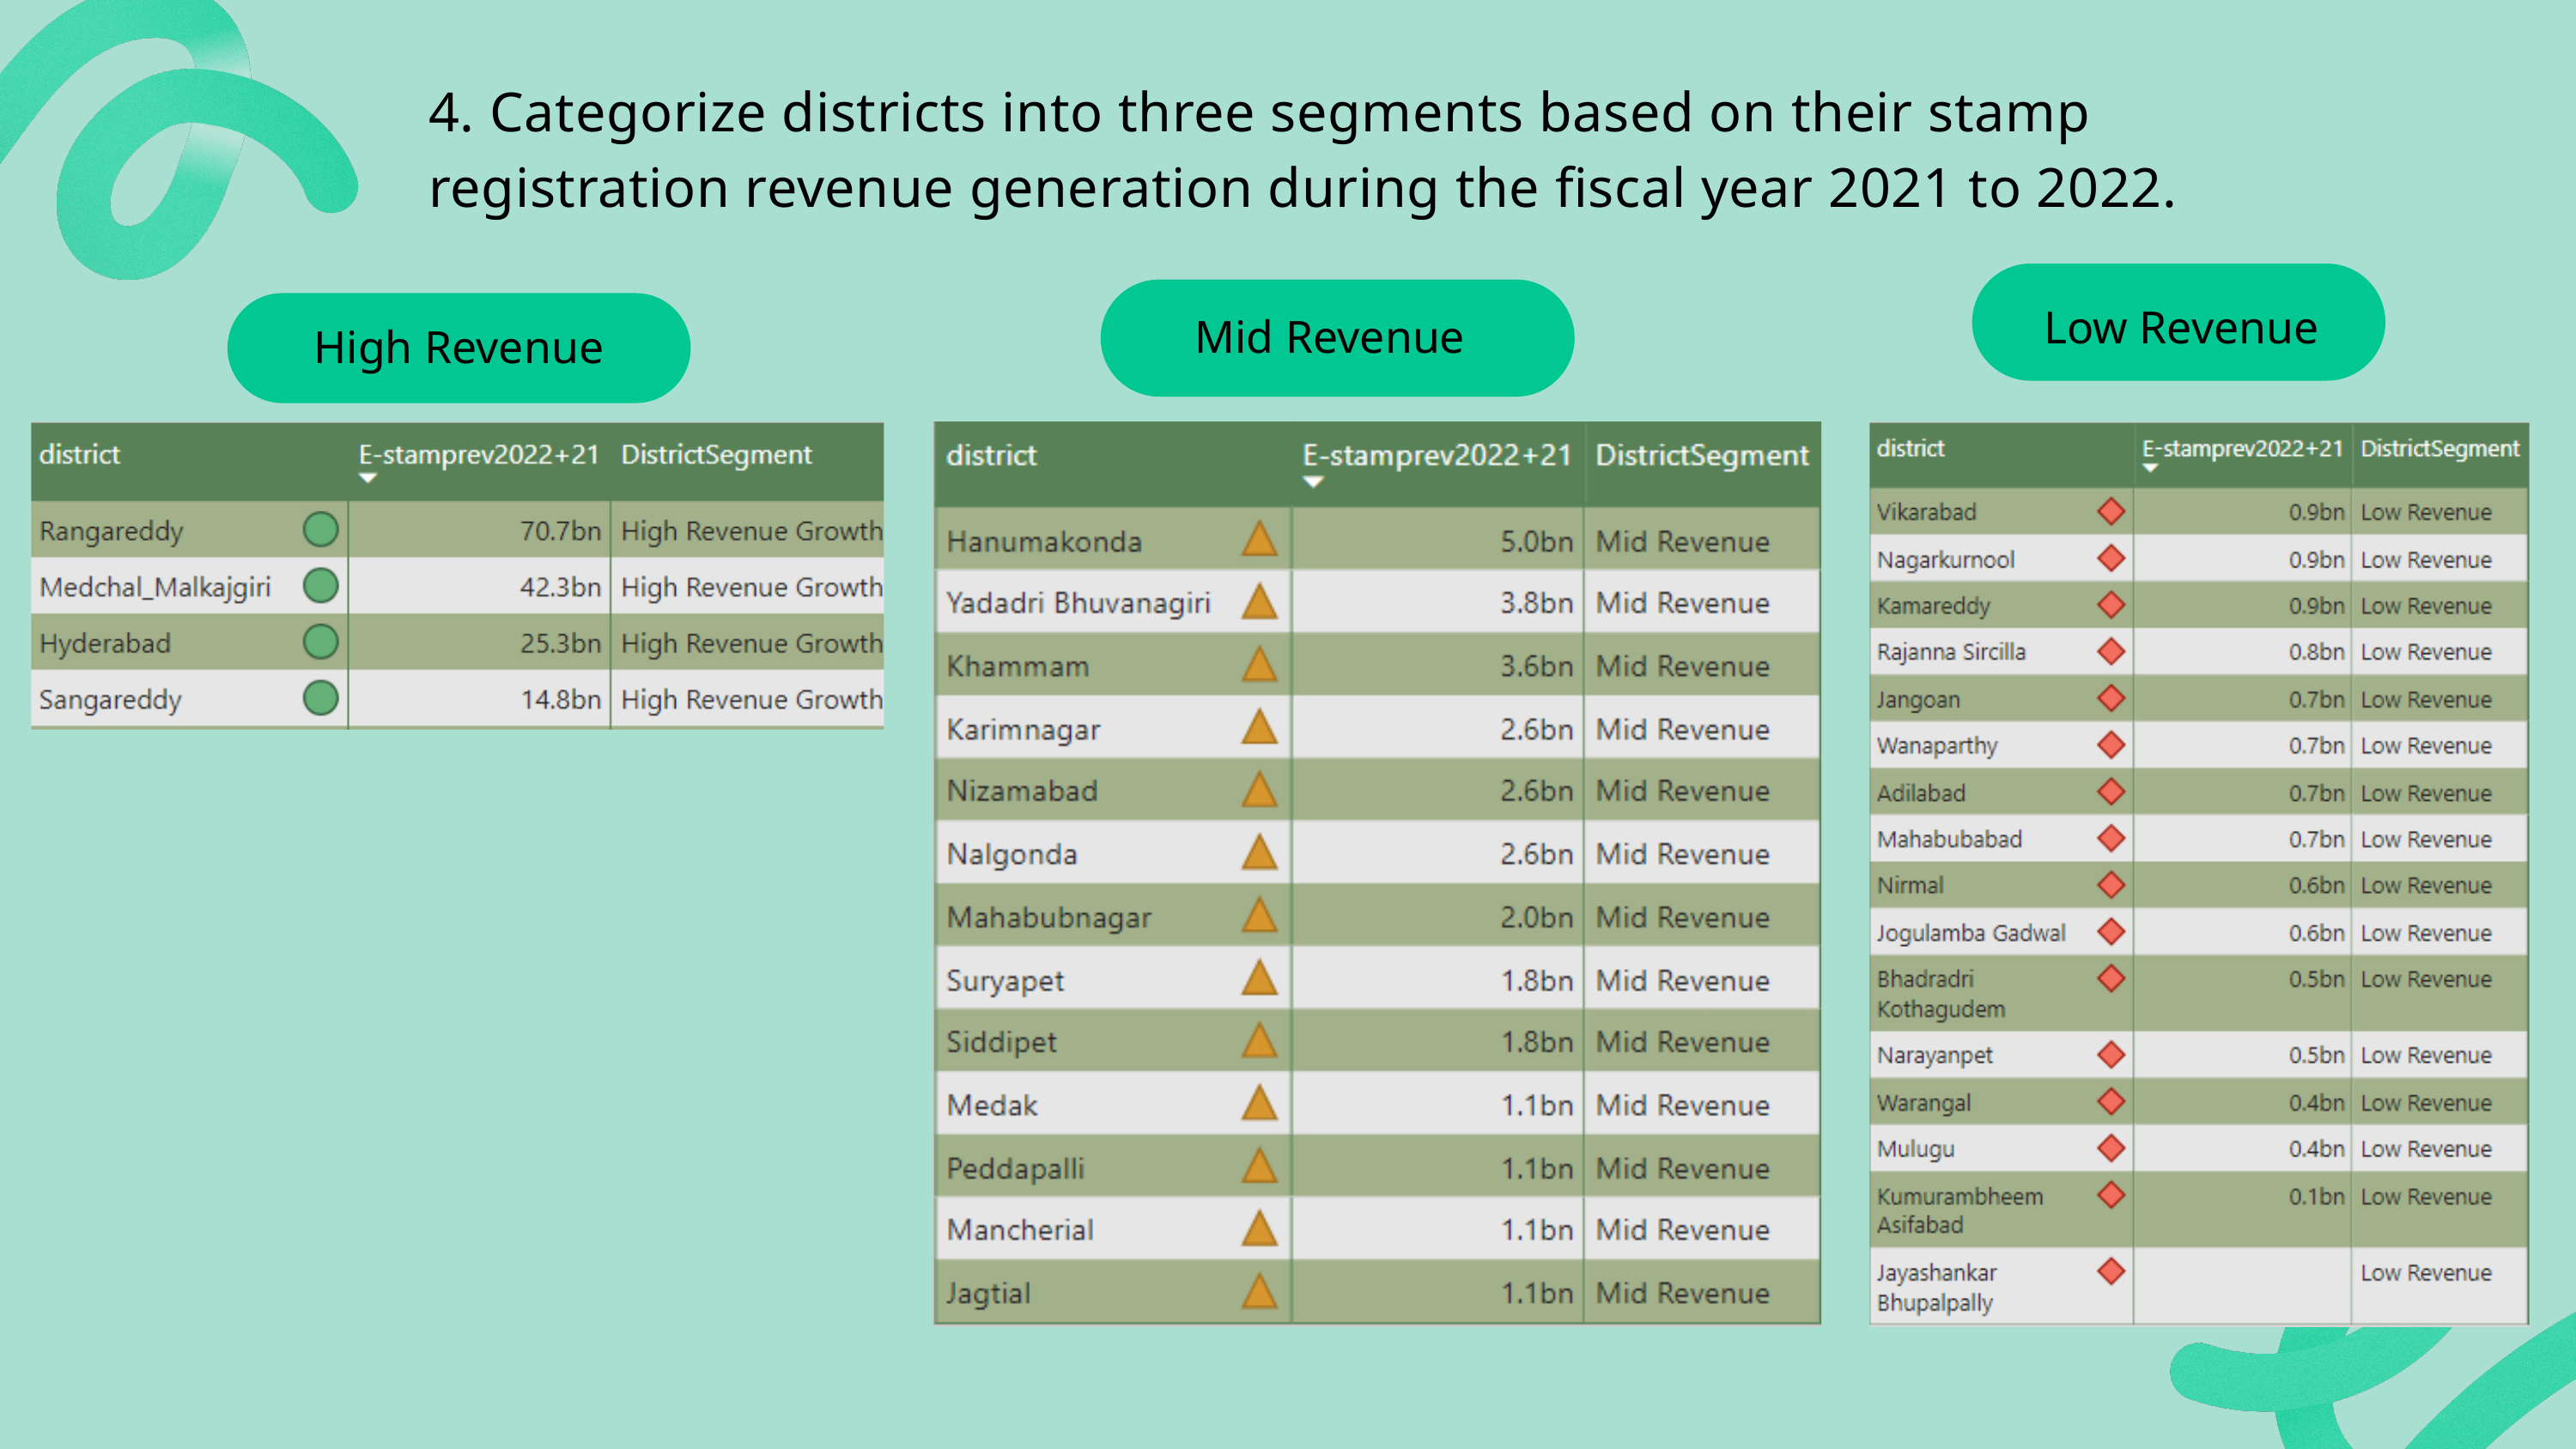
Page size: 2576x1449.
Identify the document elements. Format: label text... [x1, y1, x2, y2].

text_box [2166, 1191, 2576, 1449]
text_box [933, 421, 1822, 1327]
text_box 4. Categorize districts into three segments based on their stamp registration revenue generation during the fiscal year 2021 to 2022. [428, 67, 2238, 219]
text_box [1964, 91, 2399, 552]
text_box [1100, 100, 1575, 561]
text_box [227, 111, 691, 572]
text_box [31, 421, 884, 730]
text_box [0, 0, 361, 280]
text_box [1869, 421, 2530, 1327]
